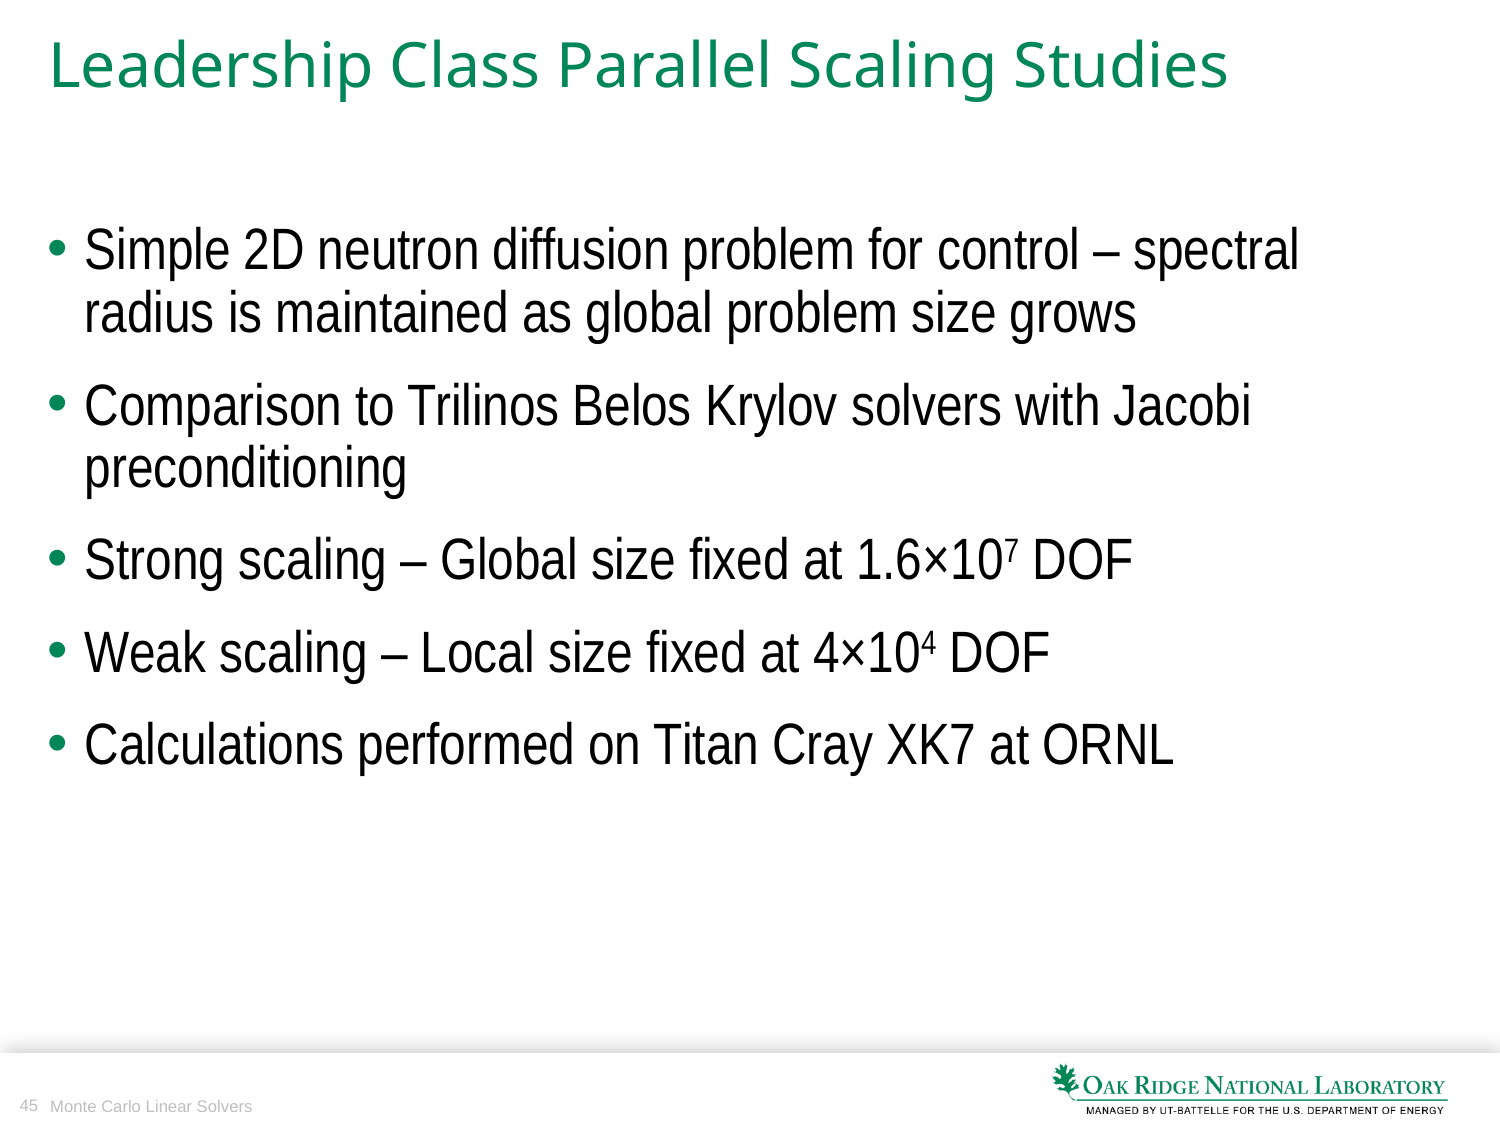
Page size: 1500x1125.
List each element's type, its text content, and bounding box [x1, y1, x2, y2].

title Leadership Class Parallel Scaling Studies [33, 29, 1384, 175]
picture [1052, 1063, 1448, 1114]
list Simple 2D neutron diffusion problem for control – spectral radius is maintained as global problem size grows Comparison to Trilinos Belos Krylov solvers with Jacobi preconditioning Strong scaling – Global size fixed at 1.6×107 DOF Weak scaling – Local size fixed at 4×104 DOF Calculations performed on Titan Cray XK7 at ORNL [32, 212, 1383, 792]
